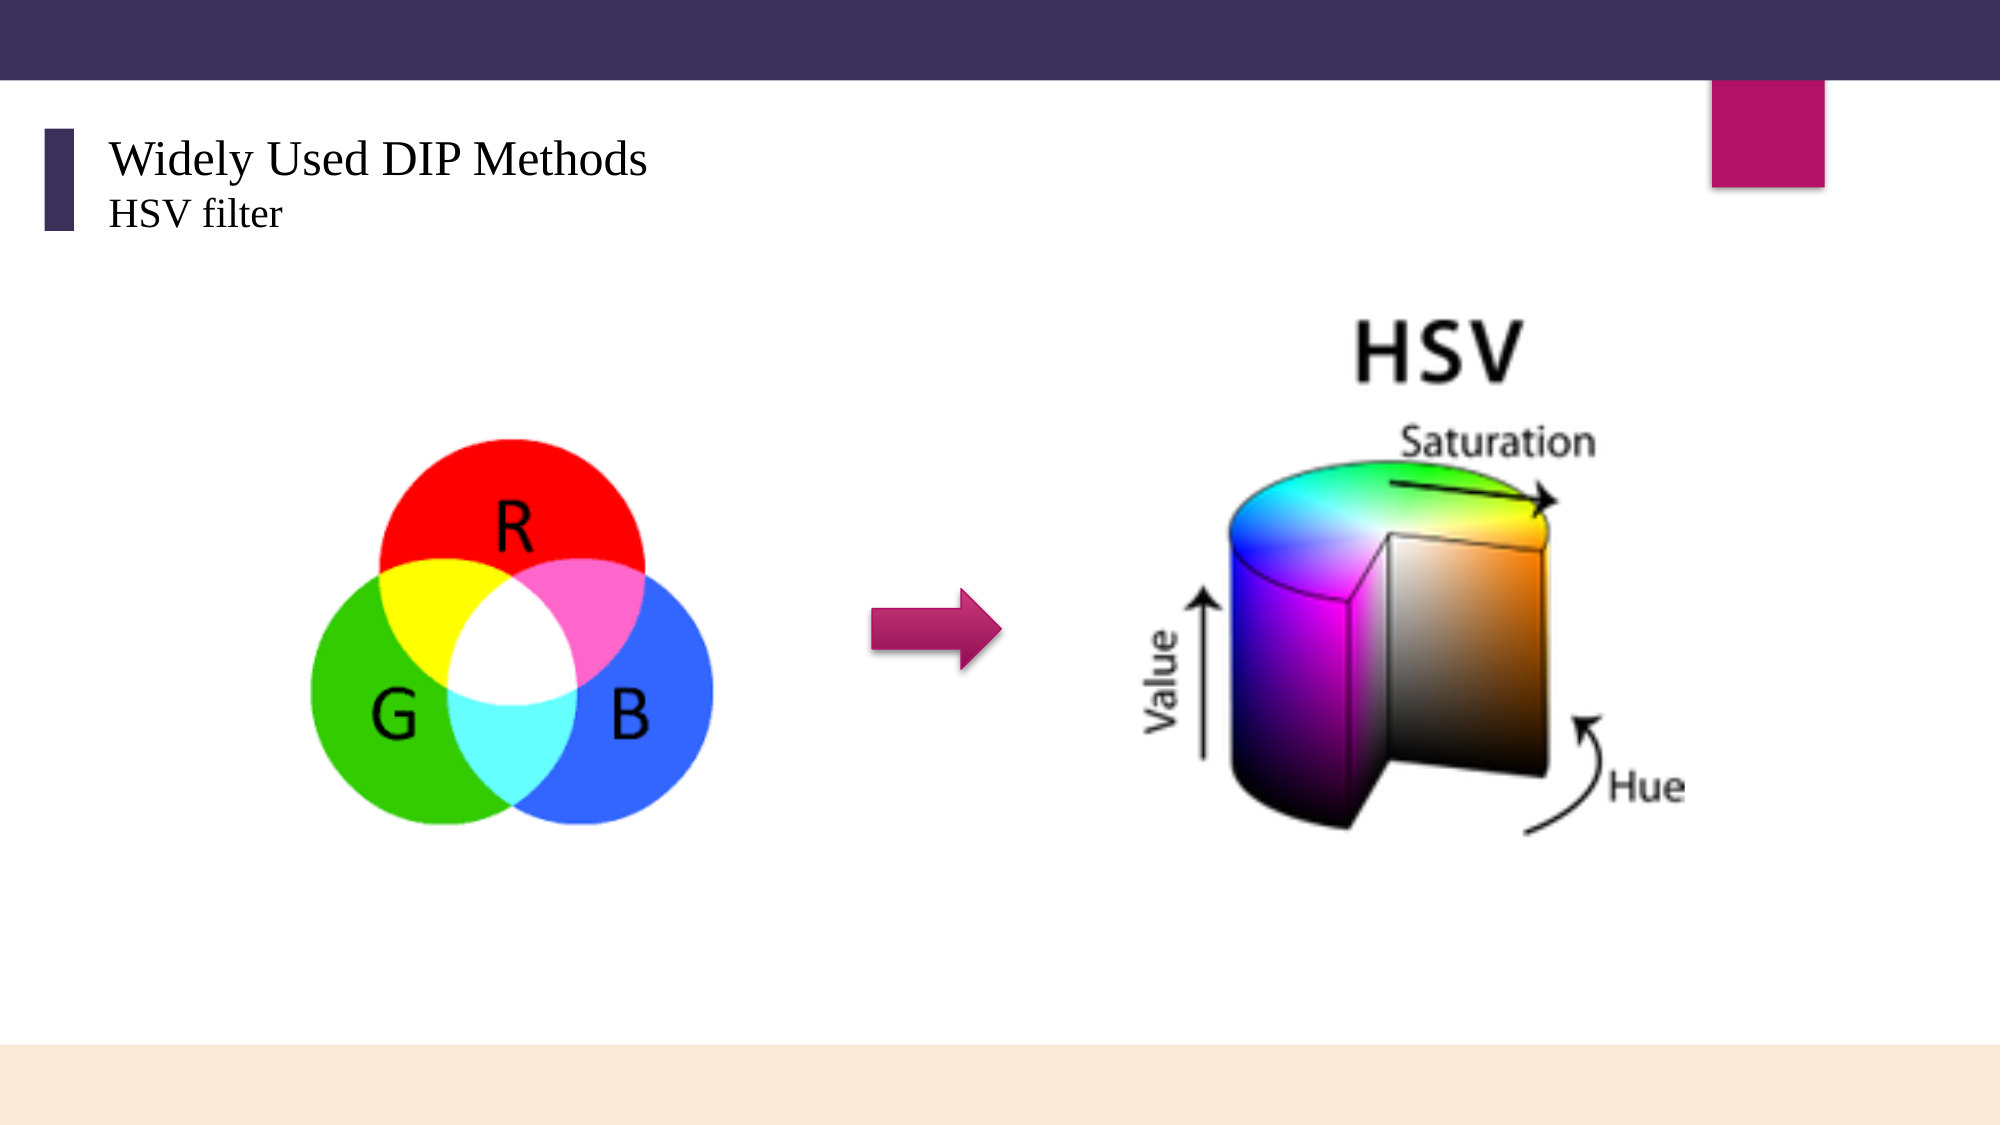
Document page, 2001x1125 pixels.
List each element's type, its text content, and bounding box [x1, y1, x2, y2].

text_box [0, 1043, 2000, 1125]
text_box [871, 587, 1002, 670]
picture [273, 408, 736, 871]
text_box [0, 0, 2000, 82]
text_box Widely Used DIP Methods HSV filter [93, 117, 664, 243]
text_box [43, 127, 75, 232]
picture [1137, 190, 1685, 1012]
